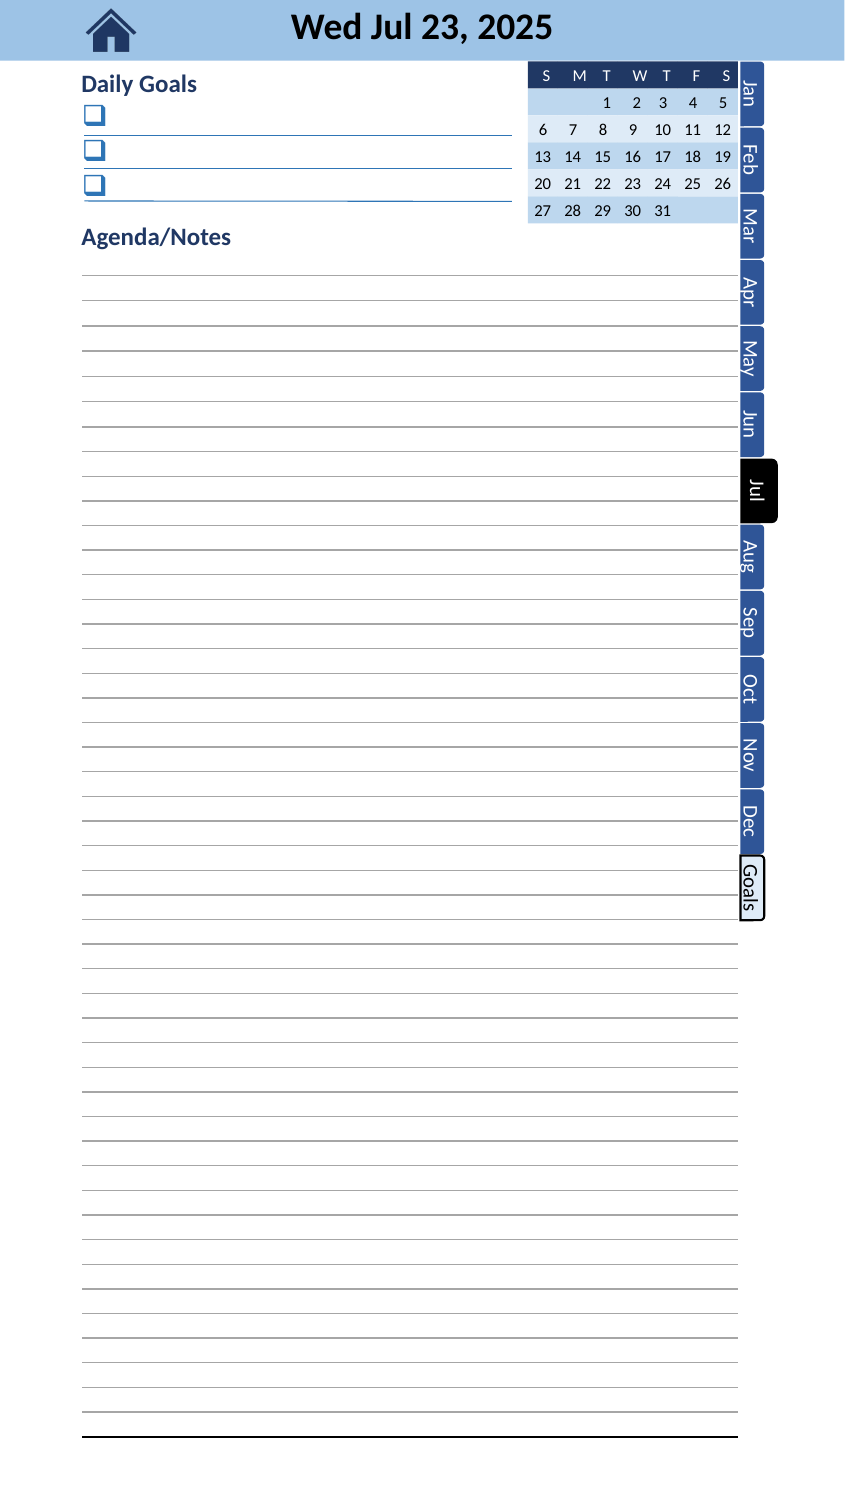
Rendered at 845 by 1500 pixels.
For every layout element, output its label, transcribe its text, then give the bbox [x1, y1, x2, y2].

picture [82, 1, 140, 59]
list Wed Jul 23, 2025 [190, 0, 655, 61]
